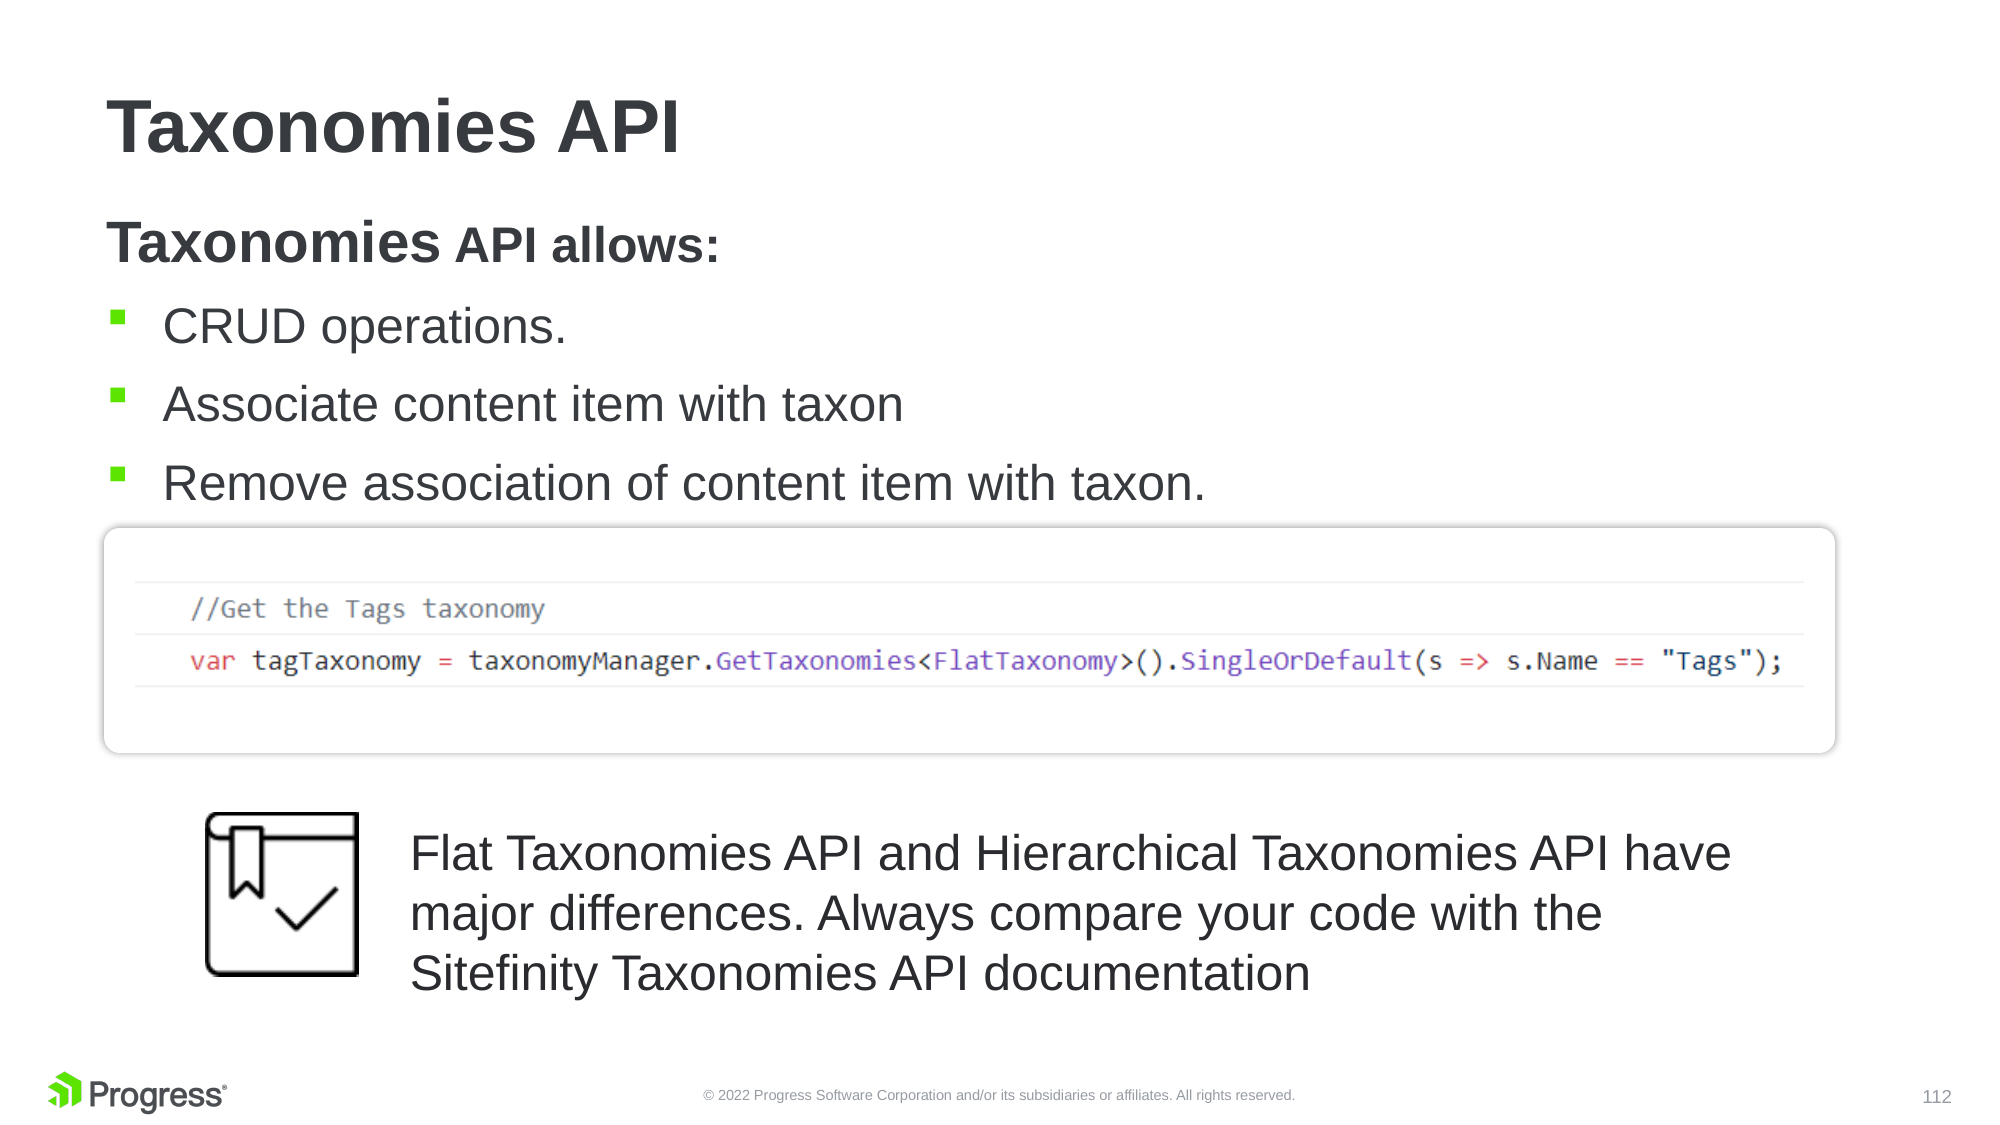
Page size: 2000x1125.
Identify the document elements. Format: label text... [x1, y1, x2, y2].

text_box Flat Taxonomies API and Hierarchical Taxonomies API have major differences. Always compare your code with the Sitefinity Taxonomies API documentation [394, 812, 1762, 1055]
picture [205, 812, 360, 977]
list Taxonomies API allows: CRUD operations. Associate content item with taxon Remove association of content item with taxon. [91, 196, 1888, 1046]
title Taxonomies API [91, 80, 1888, 177]
picture [135, 558, 1805, 722]
